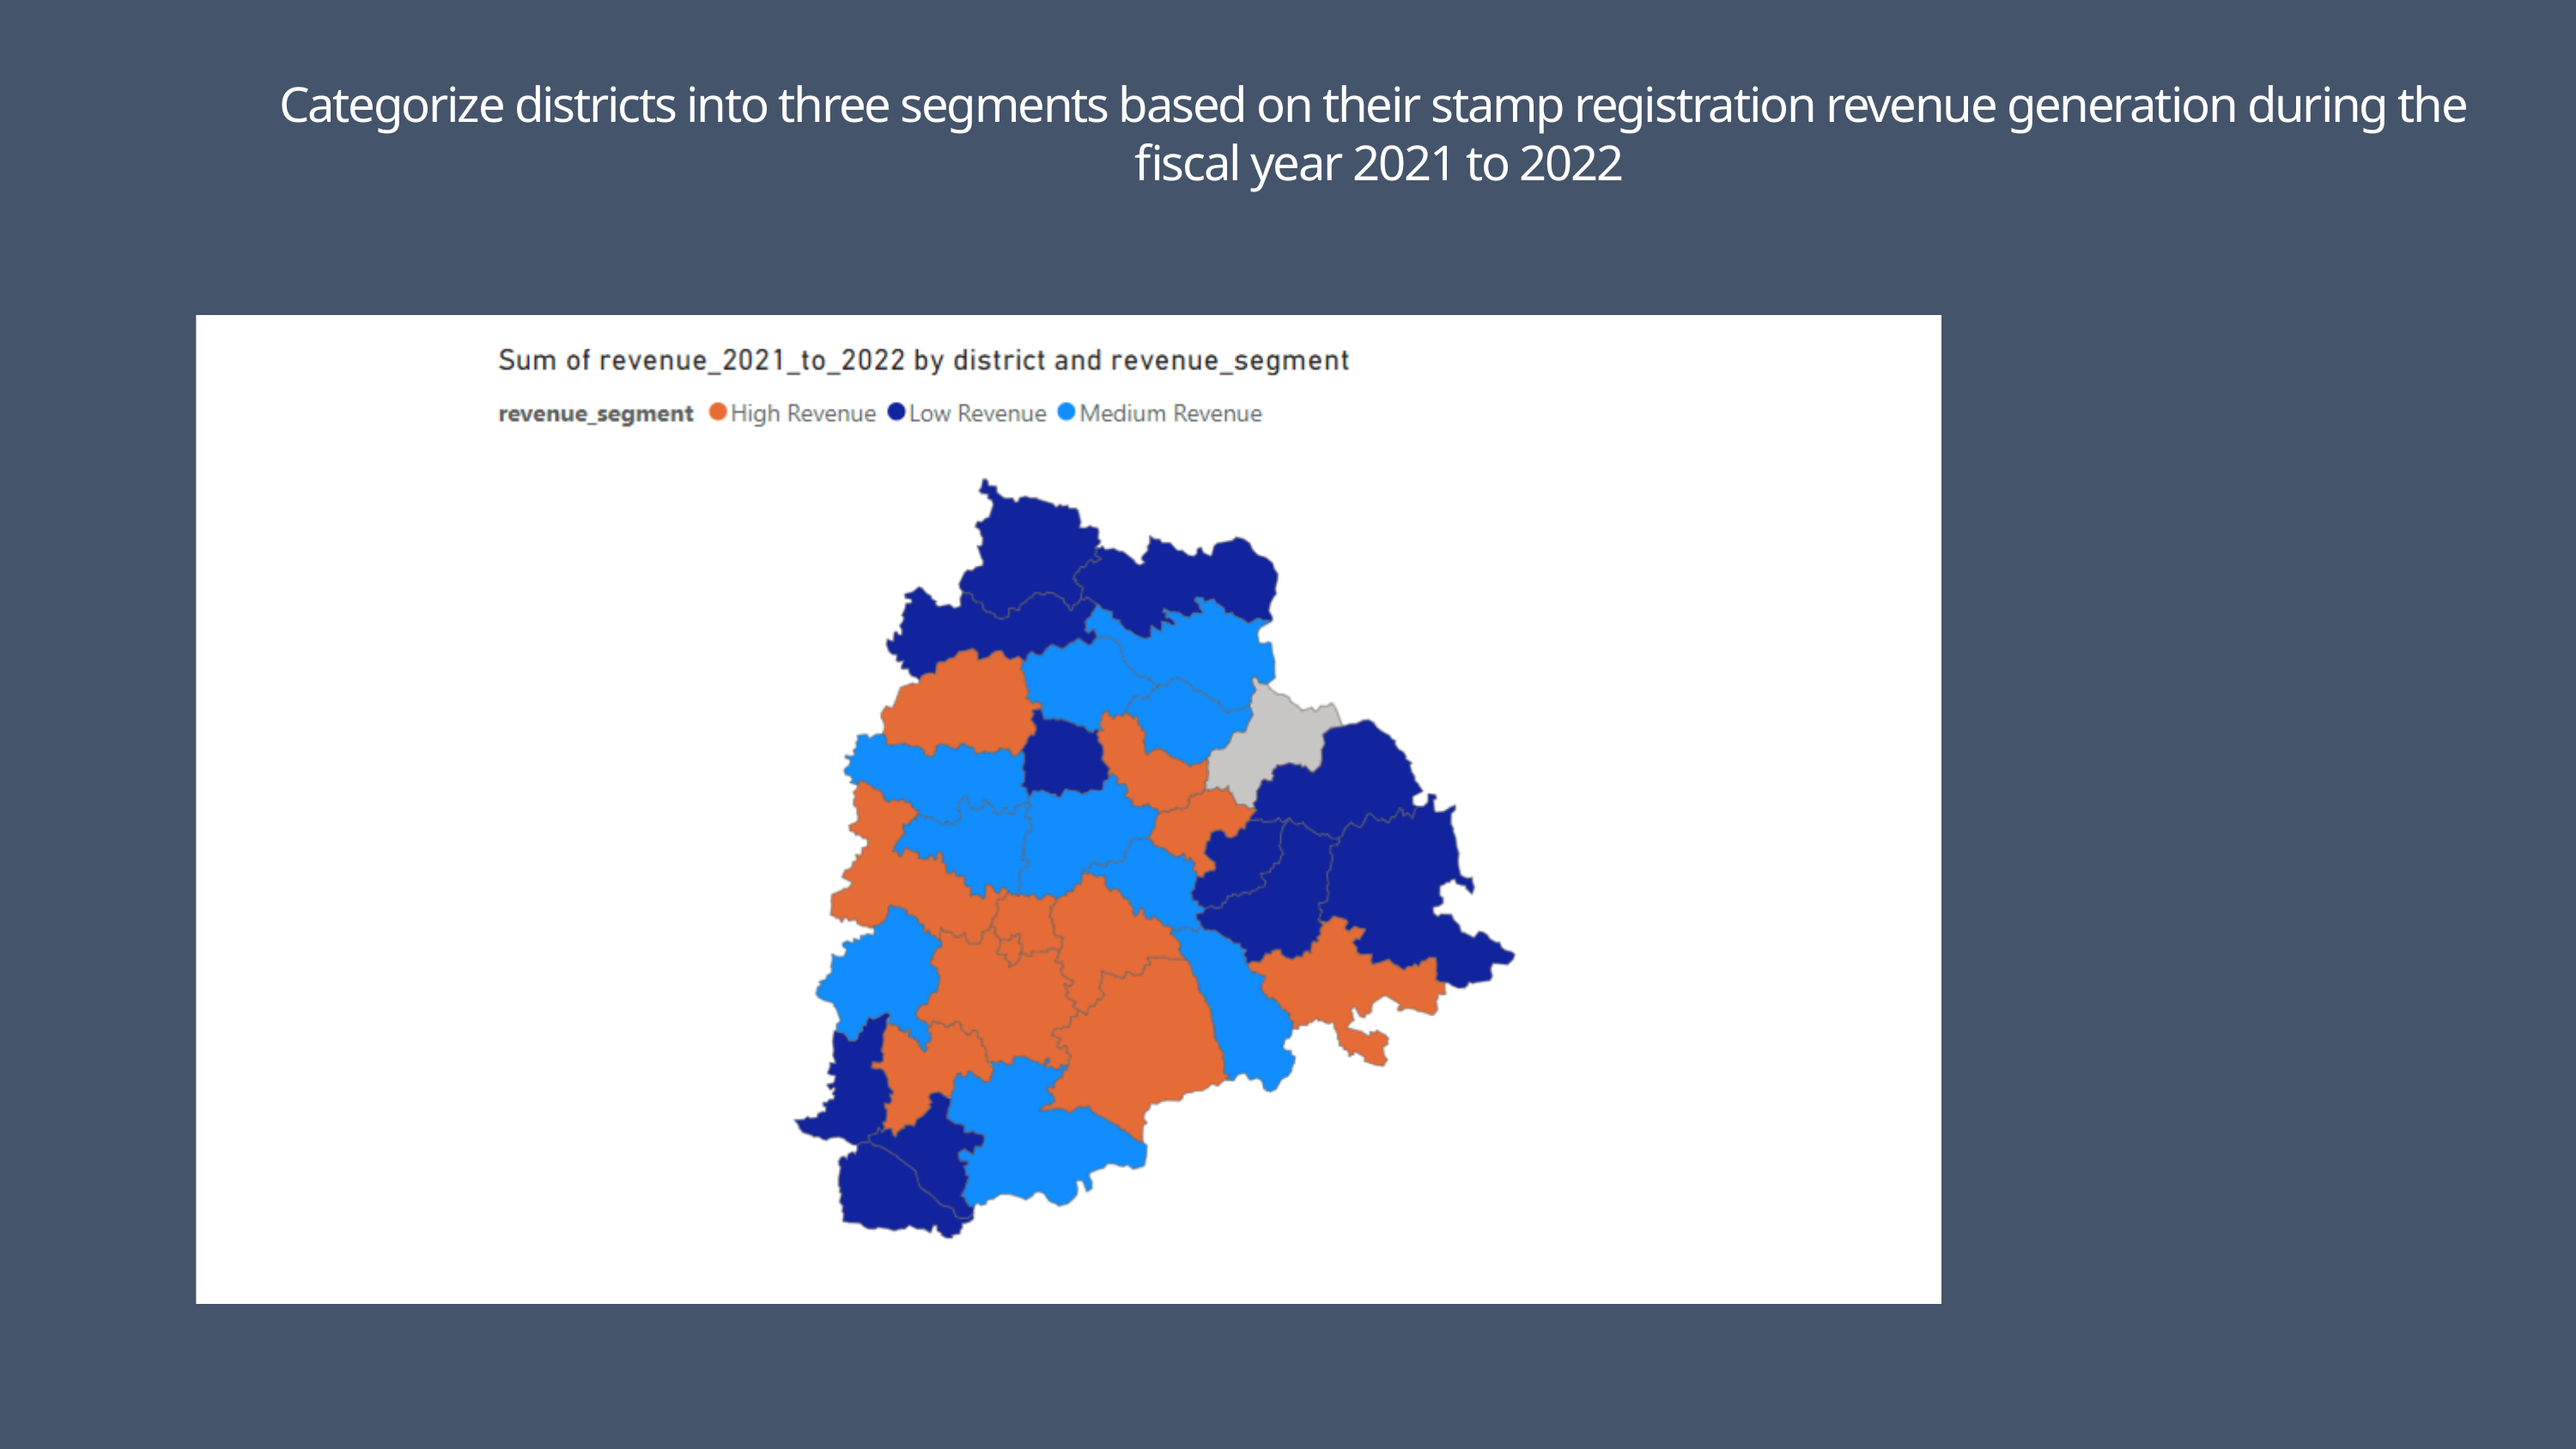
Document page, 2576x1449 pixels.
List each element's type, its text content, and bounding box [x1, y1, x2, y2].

text_box [196, 315, 1942, 1304]
text_box Categorize districts into three segments based on their stamp registration revenue generation during the fiscal year 2021 to 2022 [170, 74, 2576, 191]
